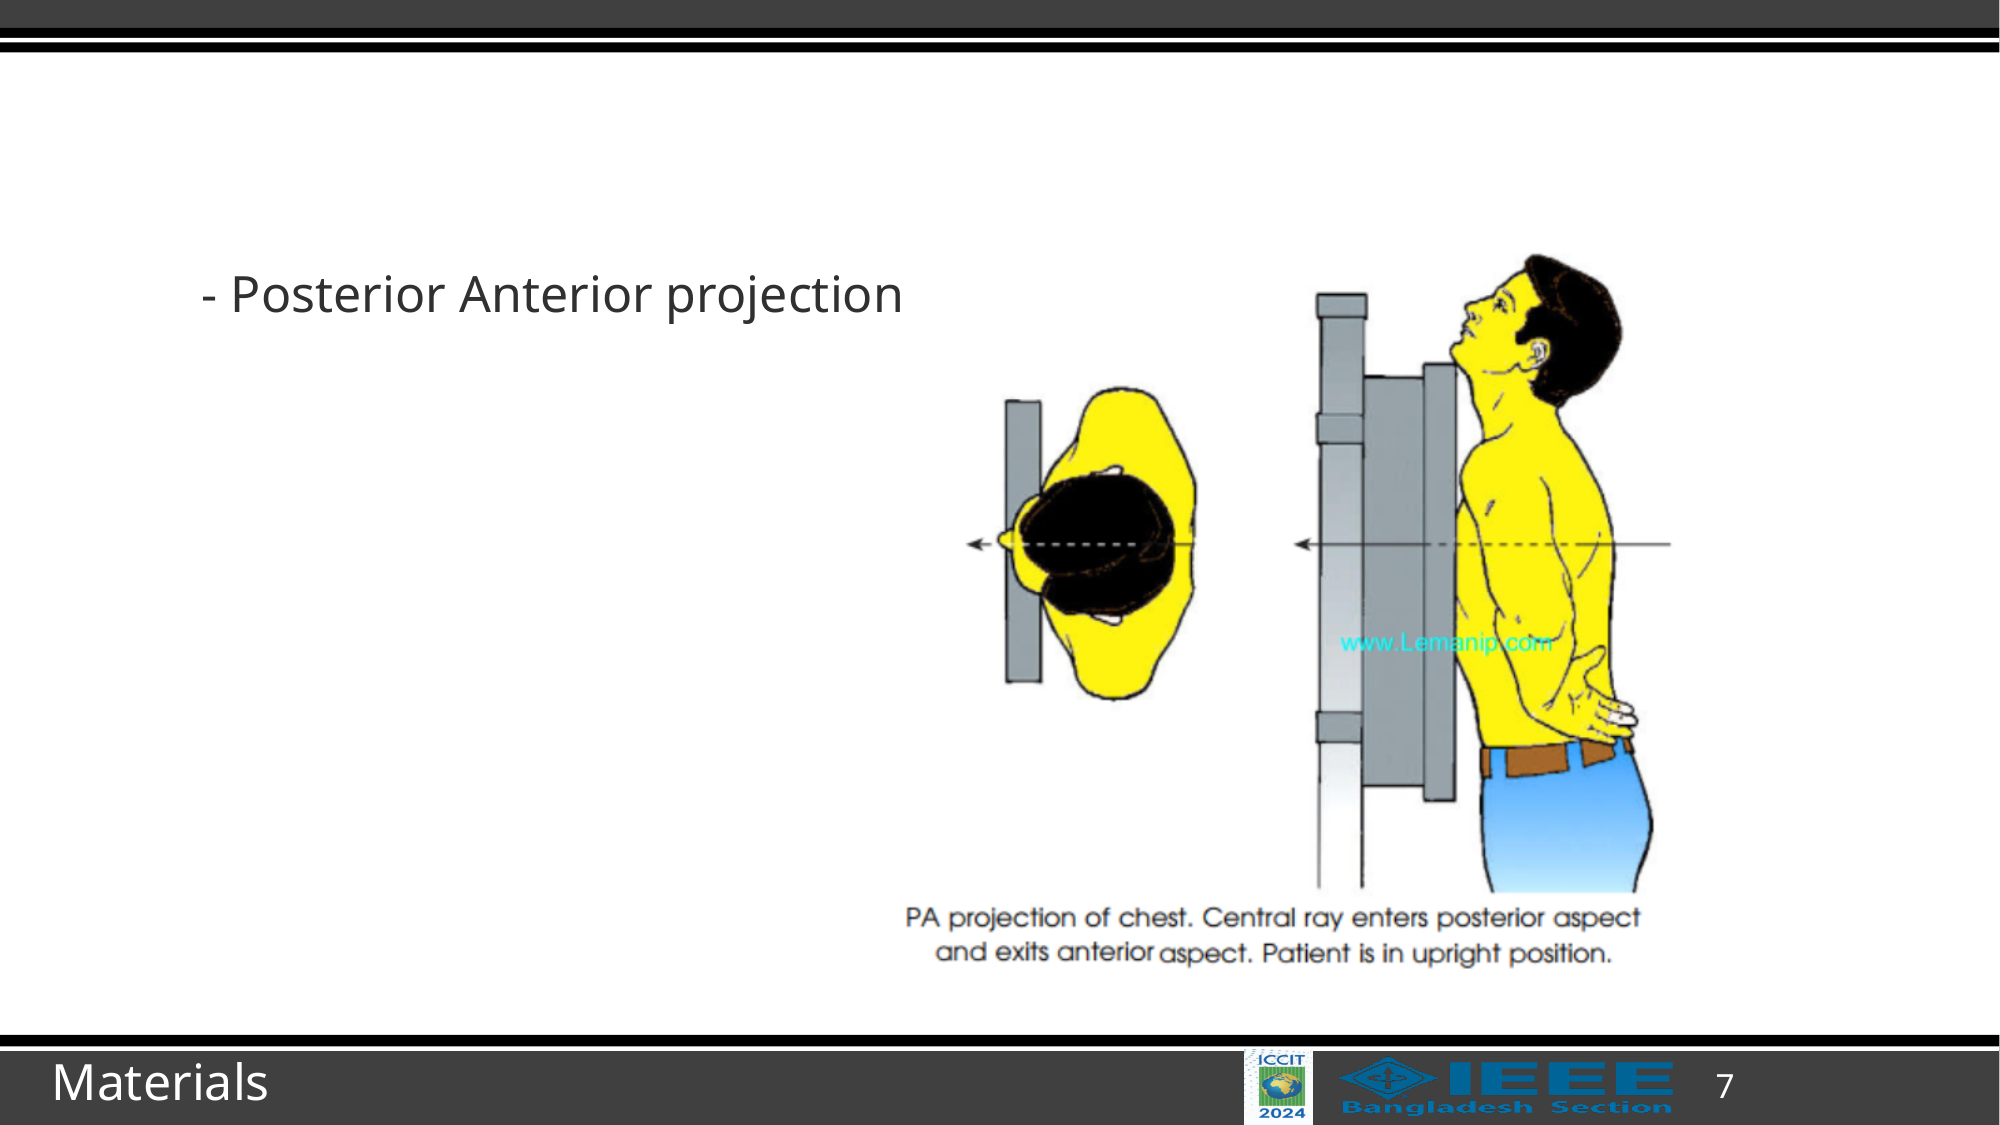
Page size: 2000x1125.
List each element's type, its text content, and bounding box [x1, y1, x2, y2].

picture [1336, 1055, 1675, 1120]
picture [1244, 1049, 1313, 1125]
slide_number 7 [1684, 1069, 1750, 1107]
title X-Ray Method [249, 162, 1750, 325]
picture [877, 249, 1713, 980]
text_box Materials [37, 1049, 625, 1119]
text_box - Posterior Anterior projection [187, 262, 875, 332]
